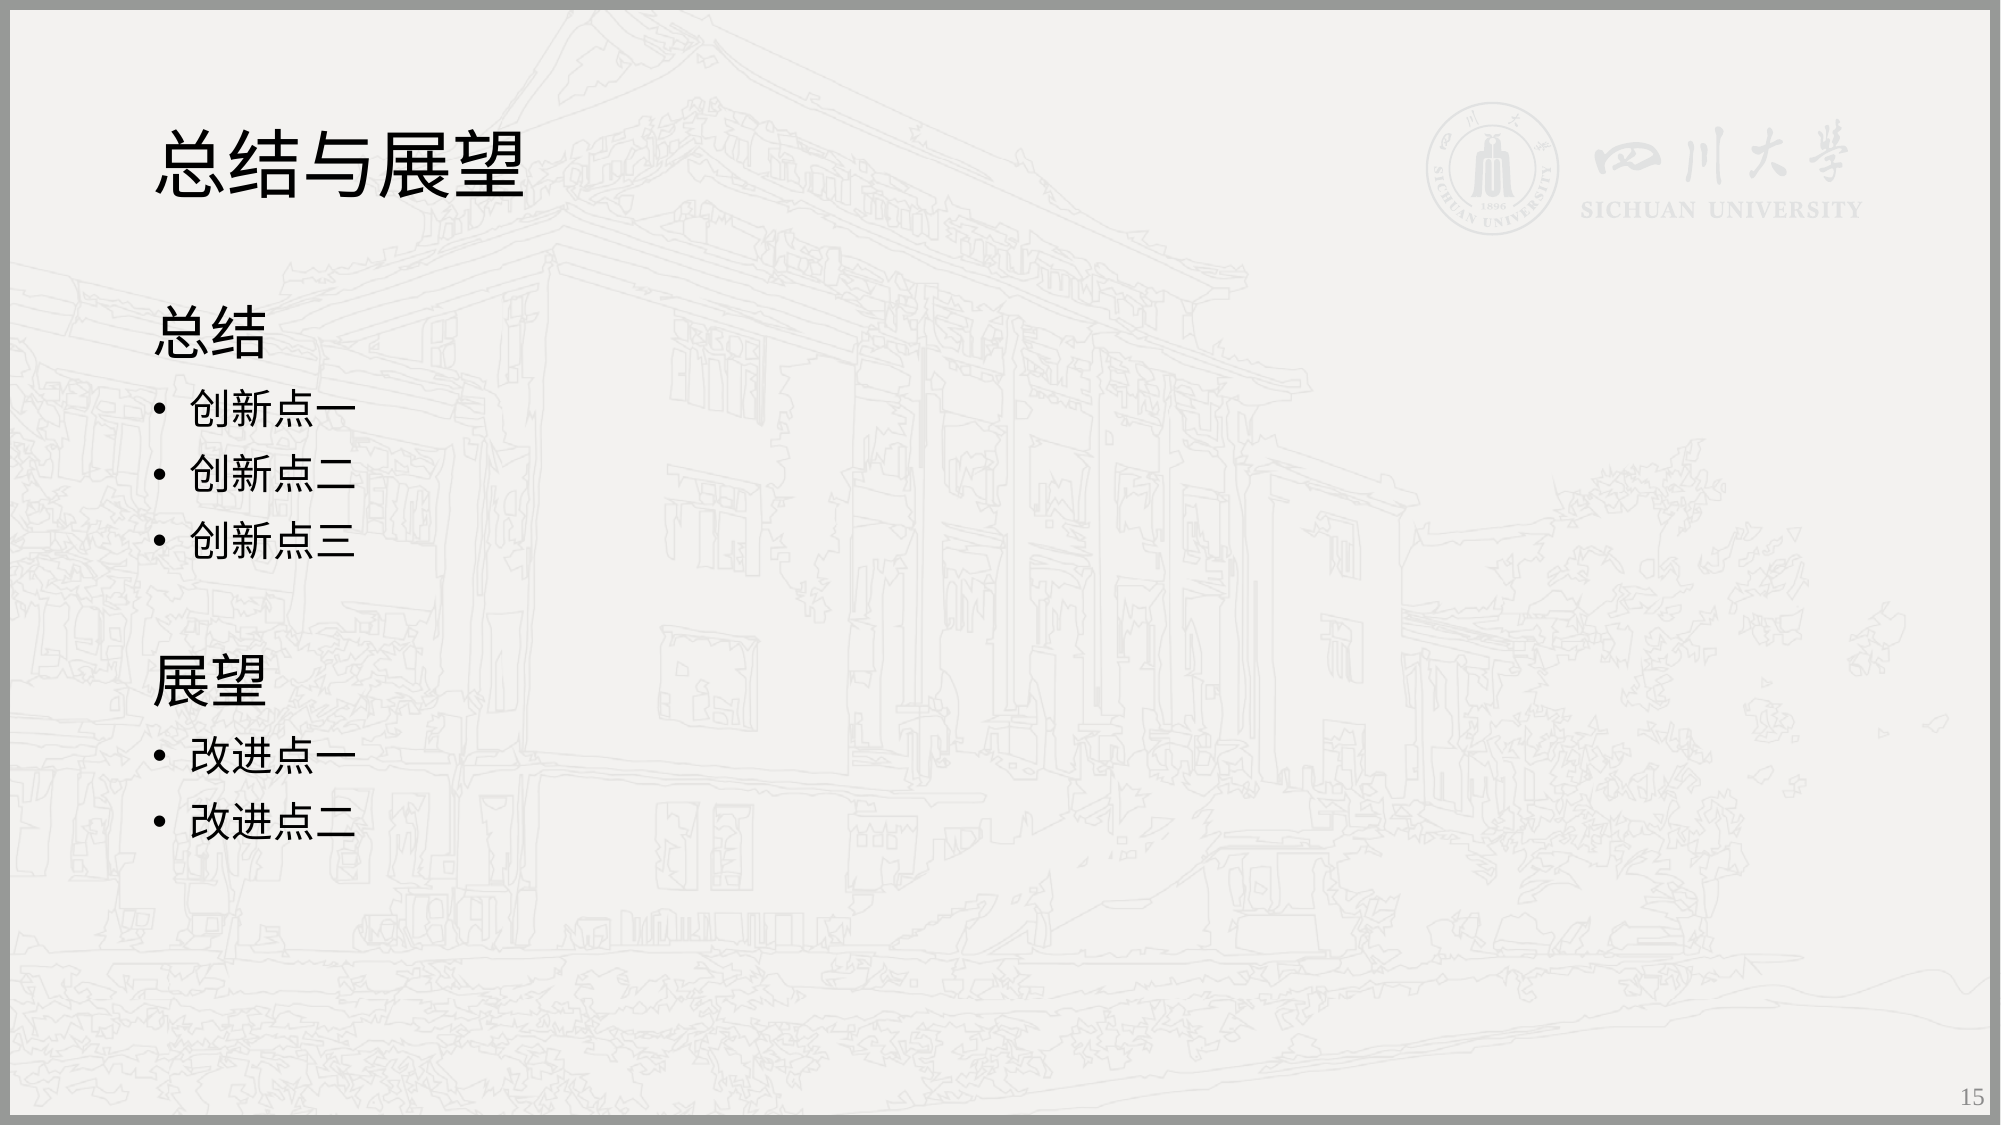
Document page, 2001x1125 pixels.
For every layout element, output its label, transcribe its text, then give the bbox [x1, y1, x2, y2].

slide_number 15 [1550, 1065, 2000, 1125]
list 总结 创新点一 创新点二 创新点三 展望 改进点一 改进点二 [137, 296, 1863, 1011]
title 总结与展望 [137, 59, 1863, 278]
